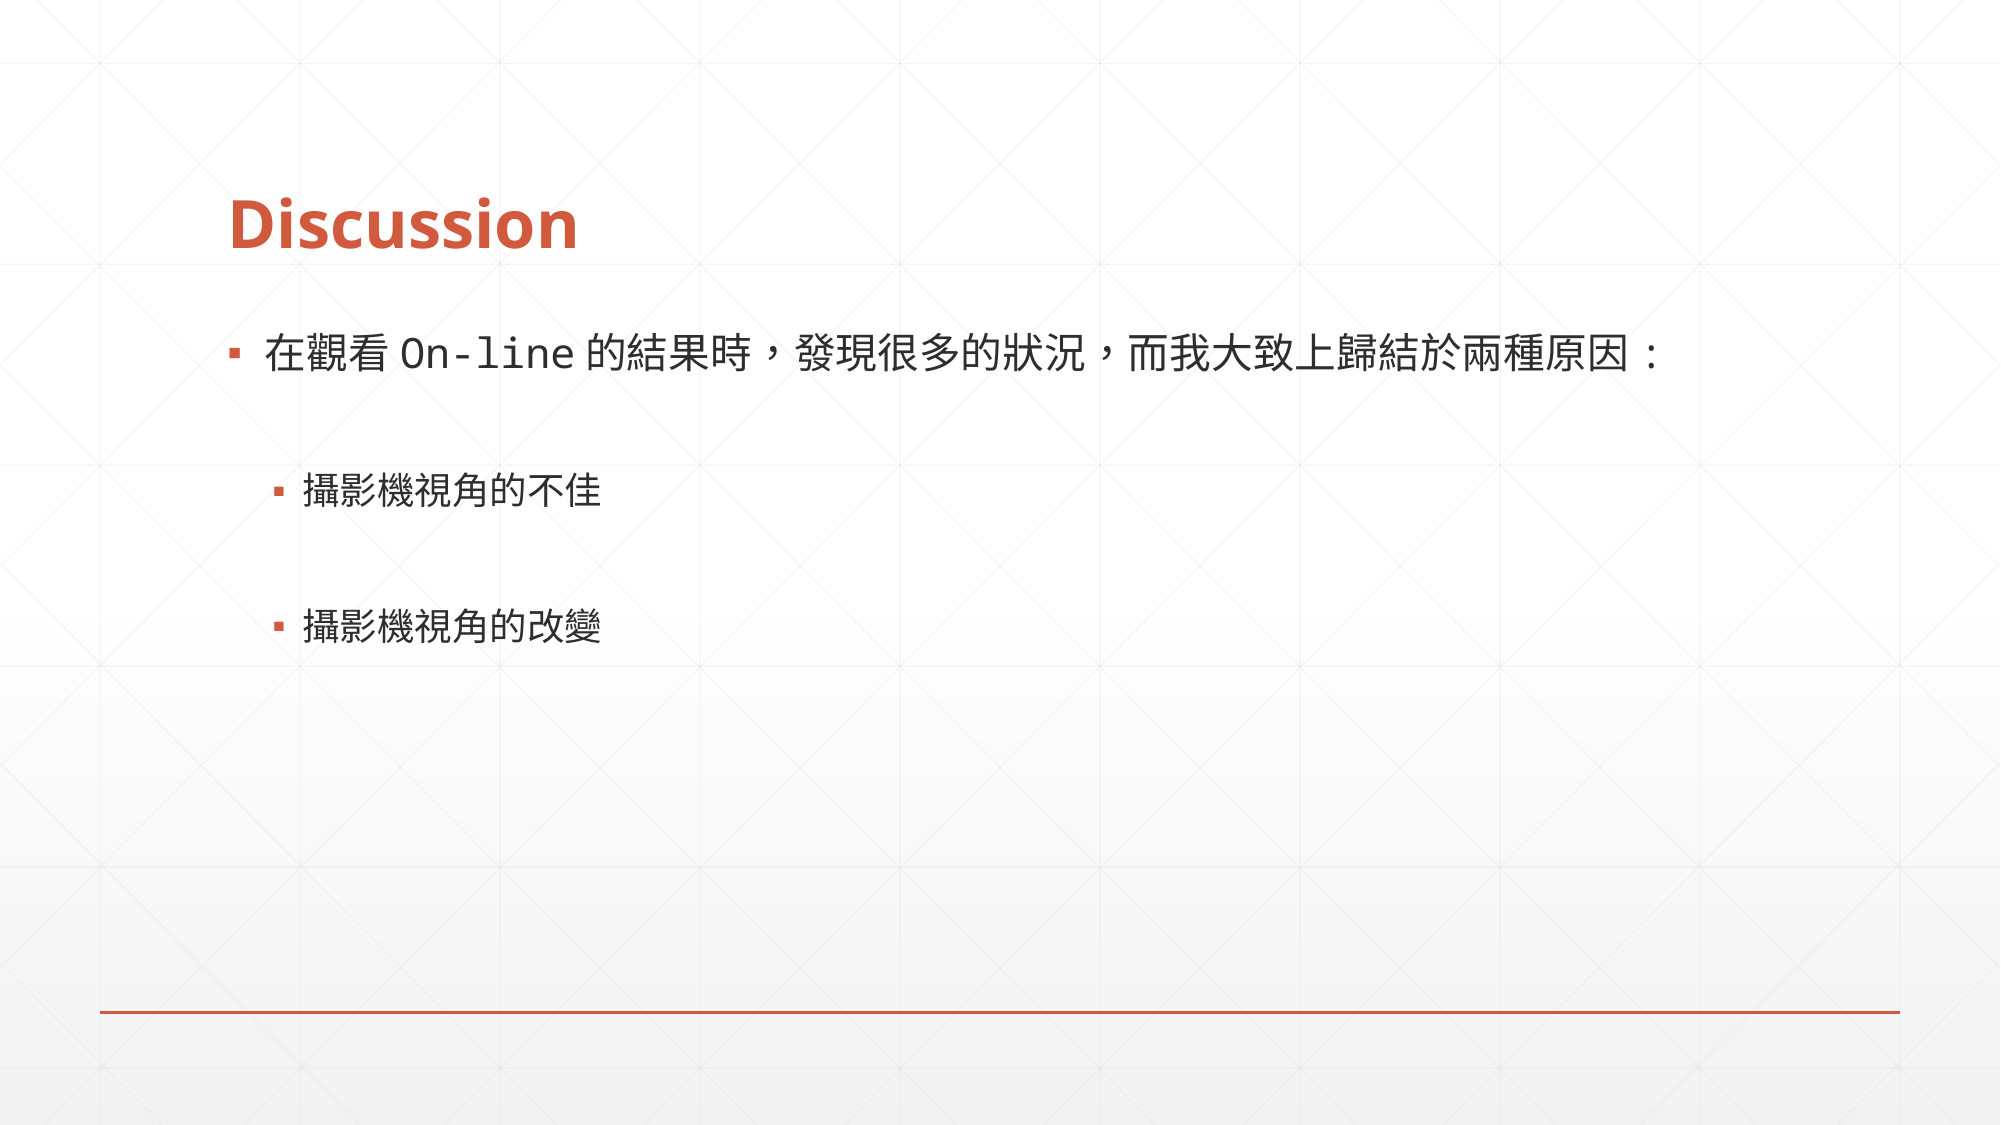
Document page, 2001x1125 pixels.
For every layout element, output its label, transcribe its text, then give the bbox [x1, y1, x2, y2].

title Discussion [212, 82, 1788, 271]
list 在觀看On-line的結果時，發現很多的狀況，而我大致上歸結於兩種原因: 攝影機視角的不佳 攝影機視角的改變 [212, 324, 1788, 950]
